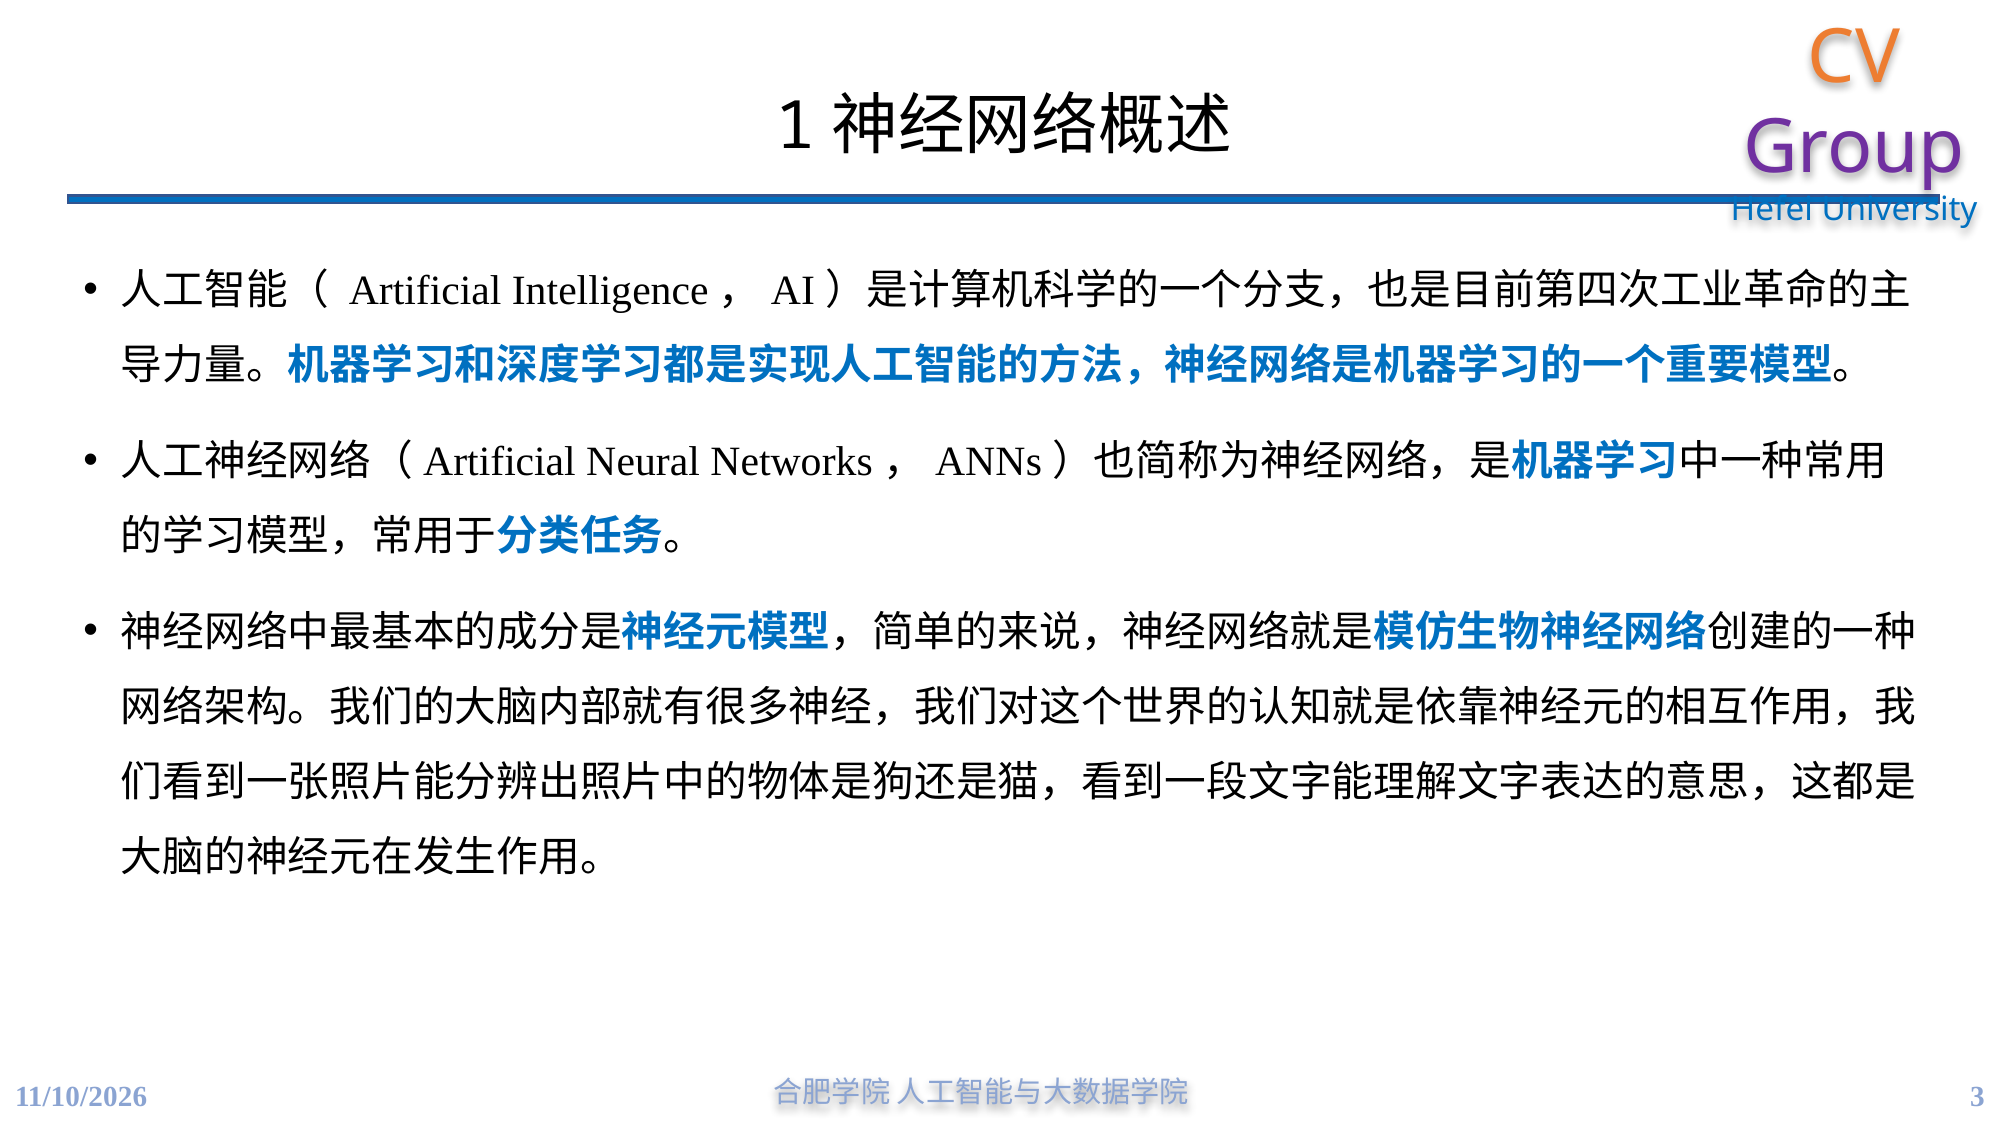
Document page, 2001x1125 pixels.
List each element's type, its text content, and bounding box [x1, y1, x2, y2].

slide_number 3 [1550, 1065, 2000, 1125]
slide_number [0, 1065, 450, 1125]
list 人工智能（ Artificial Intelligence，AI）是计算机科学的一个分支，也是目前第四次工业革命的主导力量。机器学习和深度学习都是实现人工智能的方法，神经网络是机器学习的一个重要模型。 人工神经网络（Artificial Neural Networks，ANNs）也简称为神经网络，是机器学习中一种常用的学习模型，常用于分类任务。 神经网络中最基本的成分是神经元模型，简单的来说，神经网络就是模仿生物神经网络创建的一种网络架构。我们的大脑内部就有很多神经，我们对这个世界的认知就是依靠神经元的相互作用，我们看到一张照片能分辨出照片中的物体是狗还是猫，看到一段文字能理解文字表达的意思，这都是大脑的神经元在发生作用。 [68, 230, 1940, 1014]
title 1神经网络概述 [68, 59, 1940, 195]
footer 合肥学院 人工智能与大数据学院 [643, 1065, 1319, 1125]
